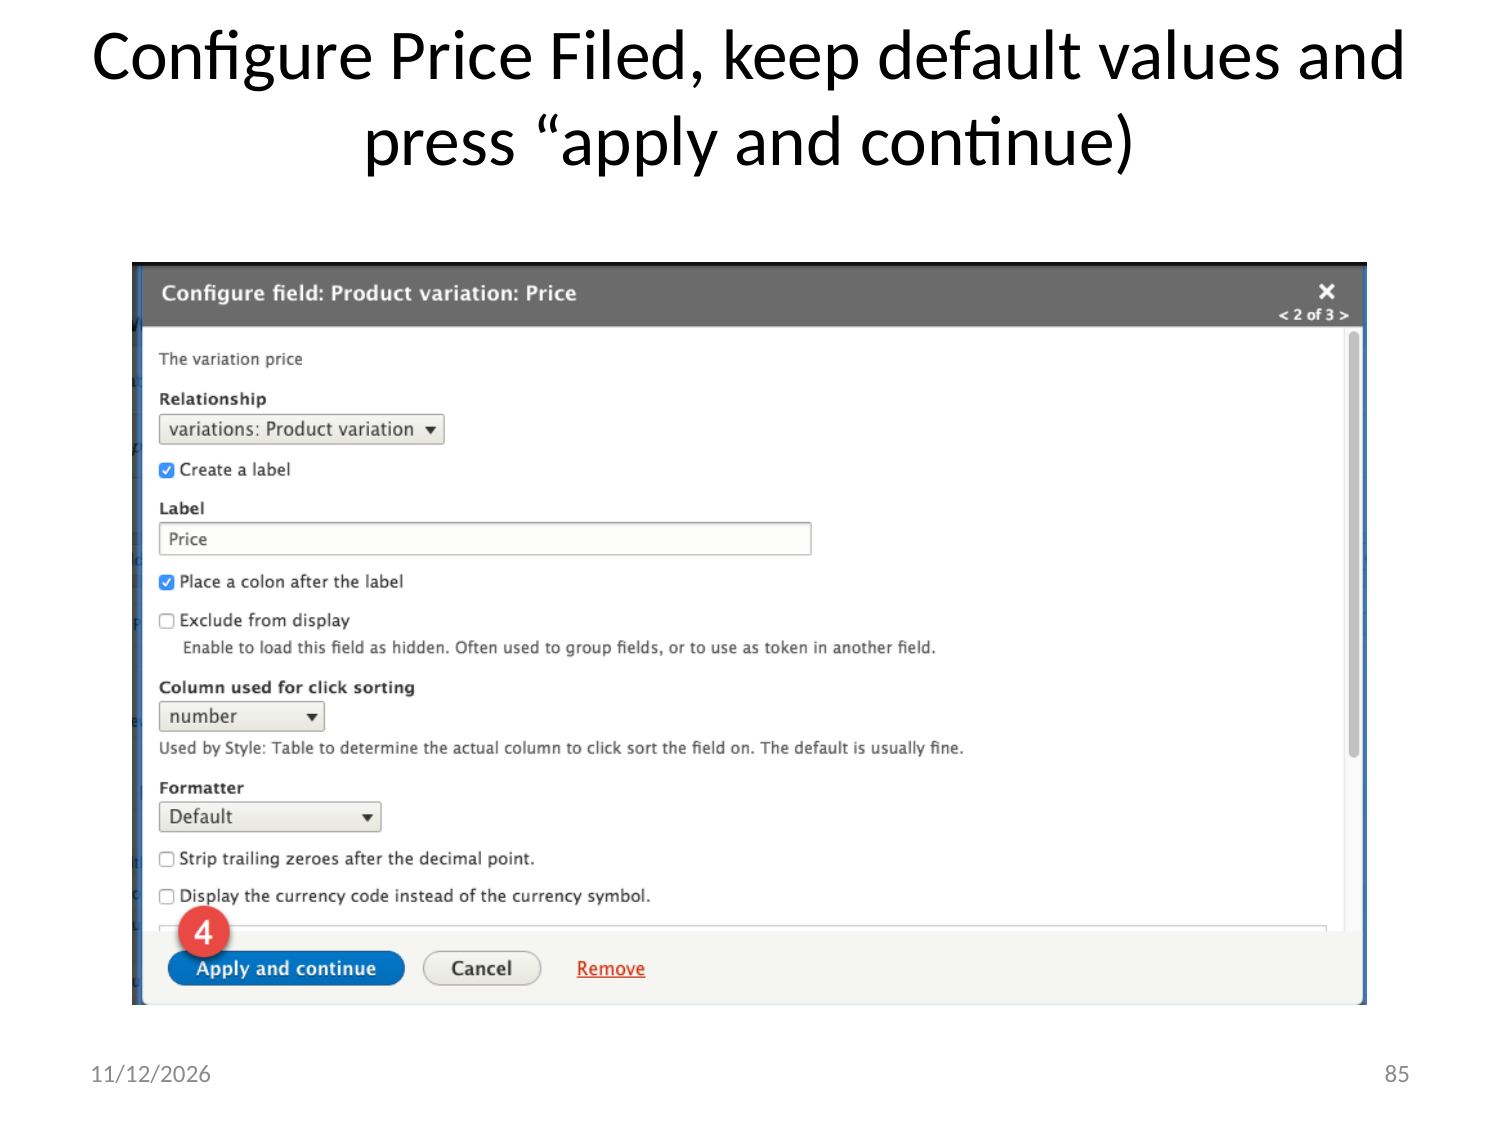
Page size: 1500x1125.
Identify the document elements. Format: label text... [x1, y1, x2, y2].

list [74, 262, 1426, 1006]
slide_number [75, 1042, 425, 1103]
title Configure Price Filed, keep default values and press “apply and continue) [0, 0, 1500, 188]
slide_number 85 [1074, 1042, 1425, 1103]
